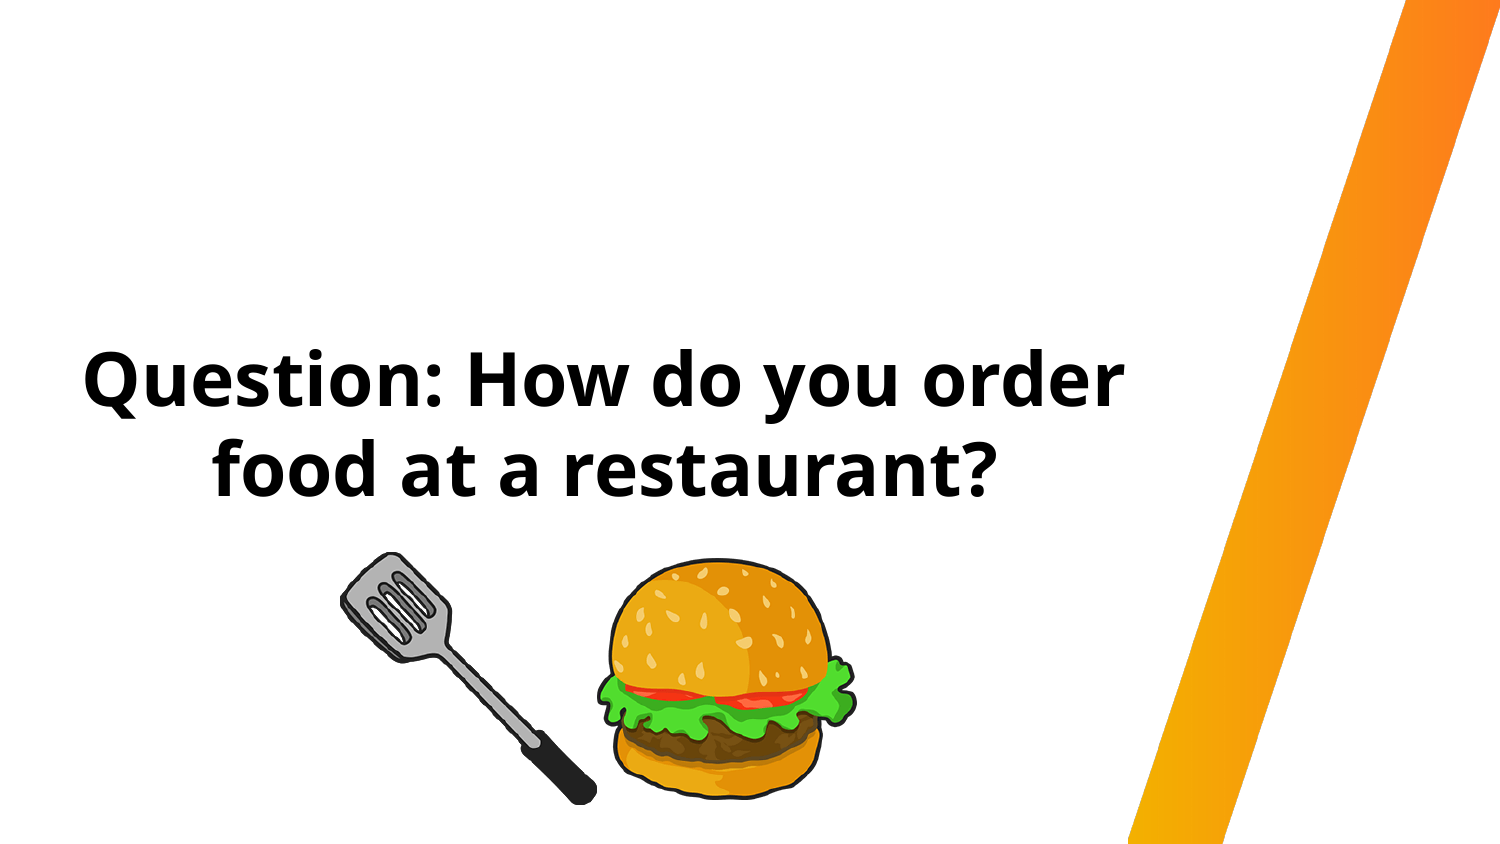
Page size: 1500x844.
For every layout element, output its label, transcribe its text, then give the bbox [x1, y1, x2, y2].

picture [1128, 0, 1500, 844]
picture [294, 525, 901, 830]
title Question: How do you order food at a restaurant? [58, 352, 1152, 491]
